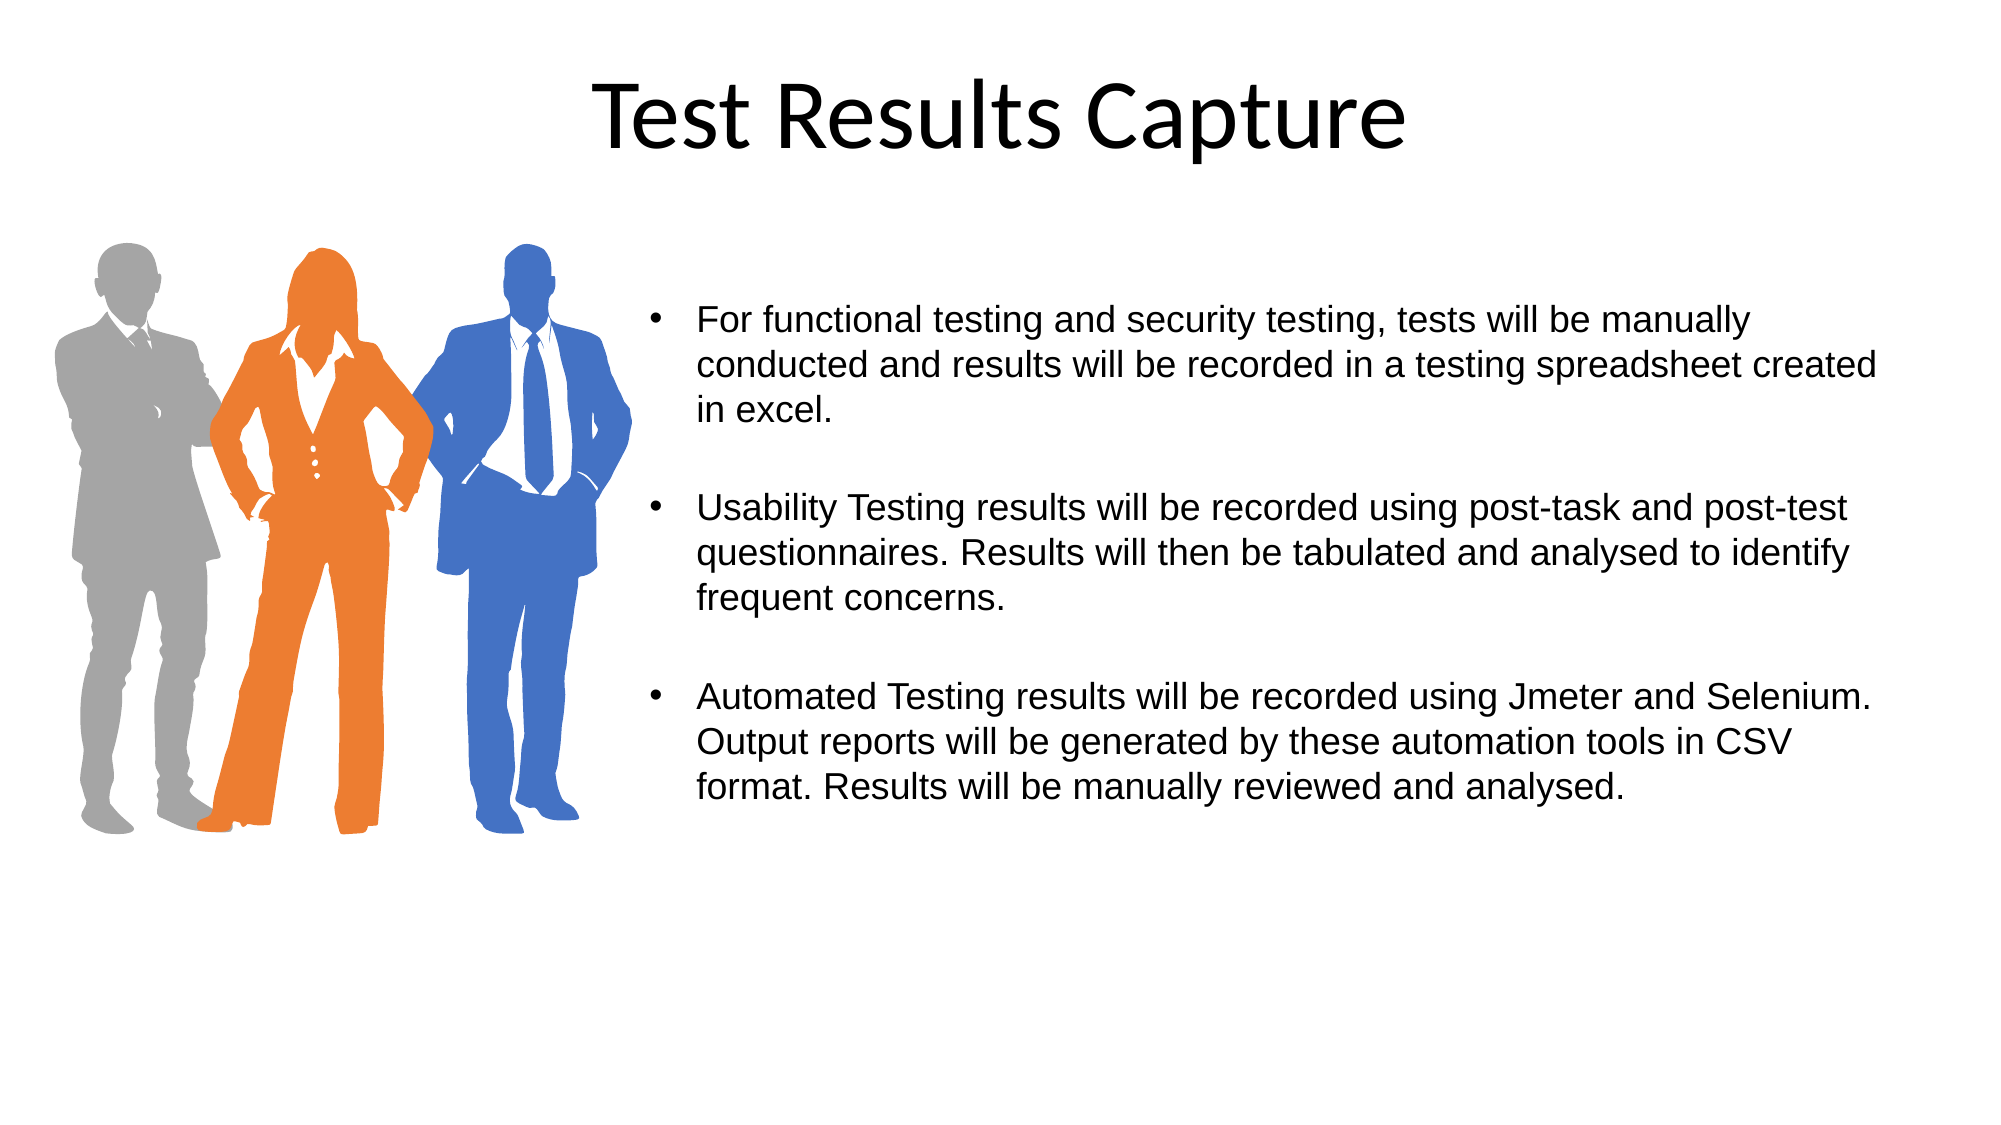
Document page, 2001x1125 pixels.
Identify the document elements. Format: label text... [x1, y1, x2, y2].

text_box [196, 247, 434, 835]
text_box [412, 243, 632, 834]
text_box [53, 241, 234, 836]
text_box Test Results Capture [576, 41, 1424, 176]
text_box For functional testing and security testing, tests will be manually conducted and results will be recorded in a testing spreadsheet created in excel. Usability Testing results will be recorded using post-task and post-test questionnaires. Results will then be tabulated and analysed to identify frequent concerns. Automated Testing results will be recorded using Jmeter and Selenium. Output reports will be generated by these automation tools in CSV format. Results will be manually reviewed and analysed. [634, 287, 1932, 864]
